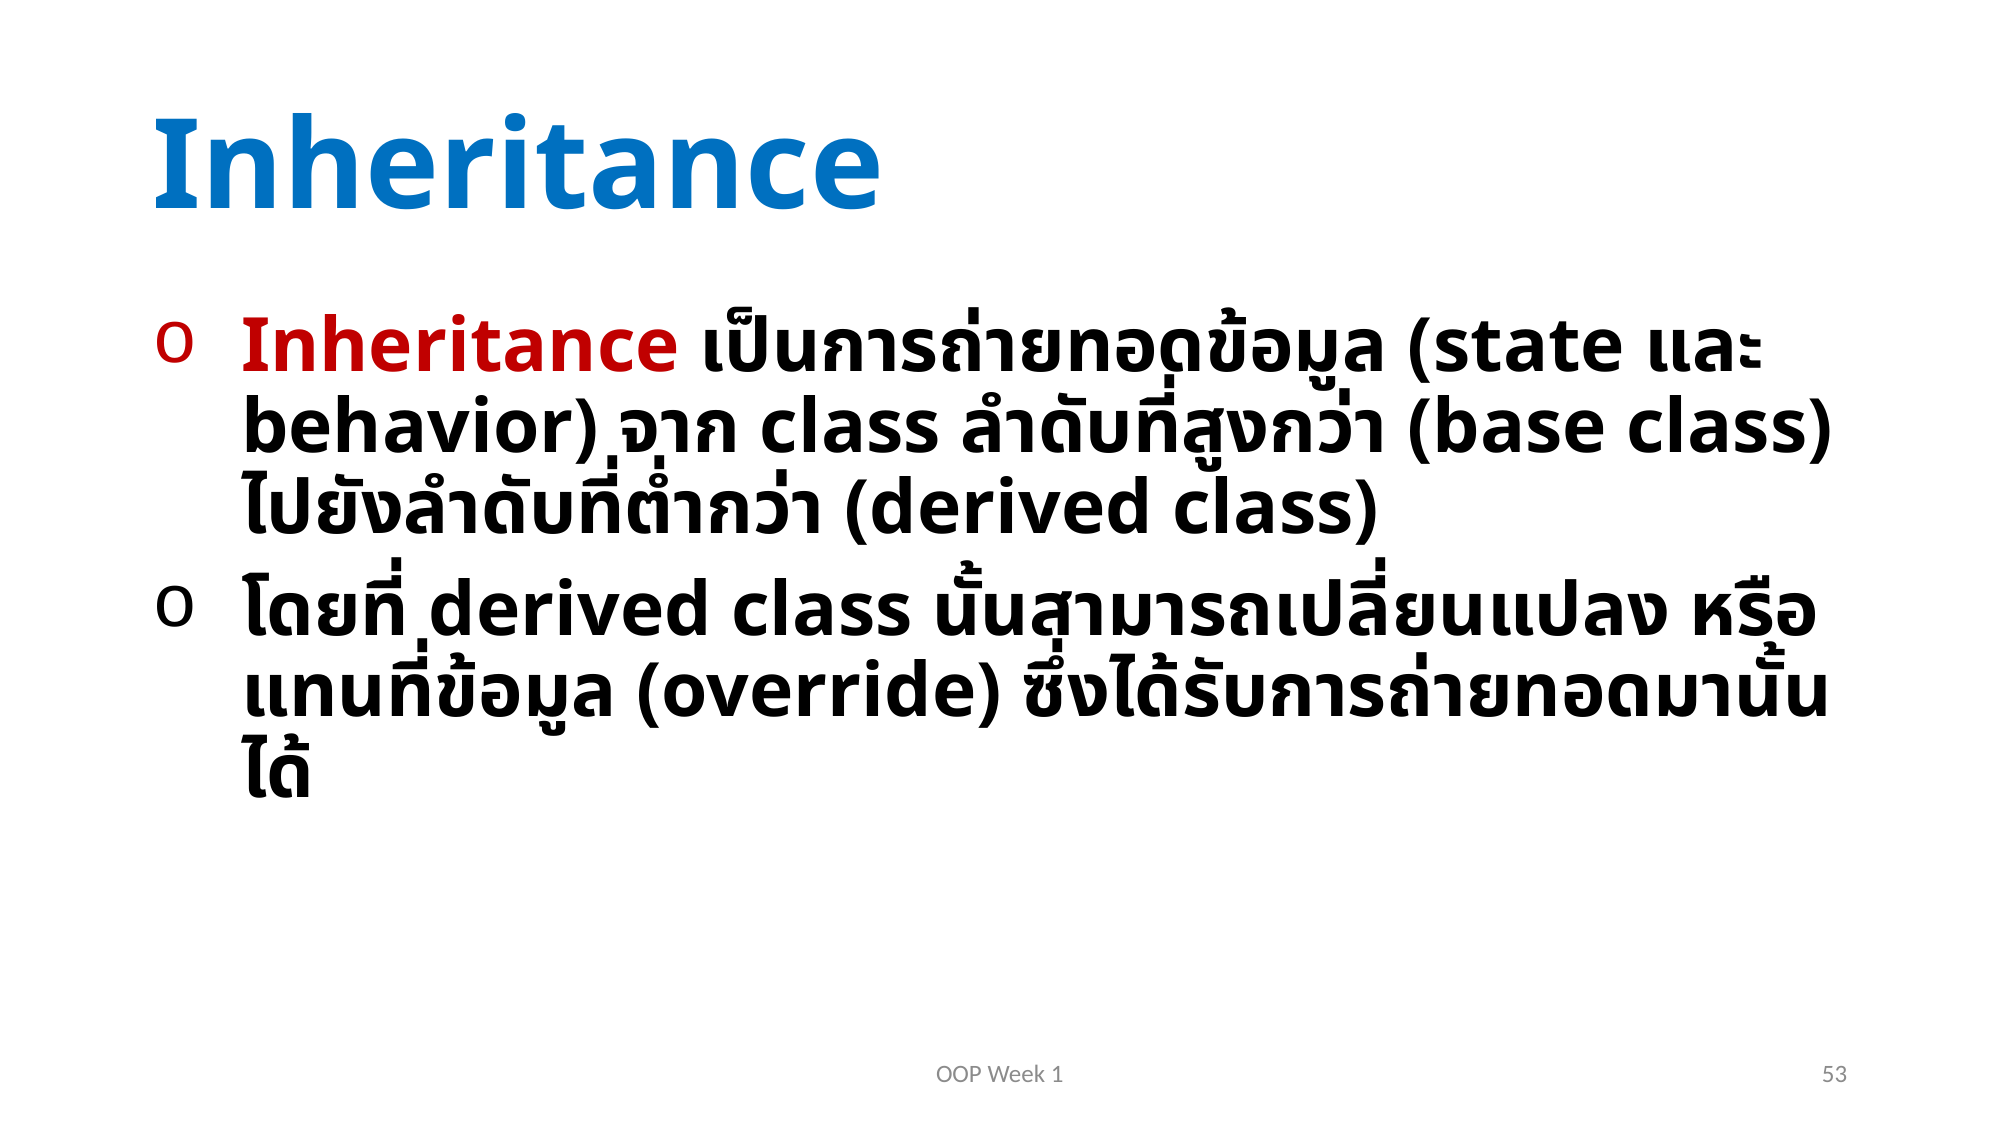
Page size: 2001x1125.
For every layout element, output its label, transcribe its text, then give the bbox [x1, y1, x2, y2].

list Inheritance เป็นการถ่ายทอดข้อมูล (state และ behavior) จาก class ลำดับที่สูงกว่า (base class) ไปยังลำดับที่ต่ำกว่า (derived class) โดยที่ derived class นั้นสามารถเปลี่ยนแปลง หรือแทนที่ข้อมูล (override) ซึ่งได้รับการถ่ายทอดมานั้นได้ [137, 299, 1863, 1014]
slide_number 53 [1412, 1042, 1863, 1103]
title Inheritance [137, 59, 1863, 278]
footer OOP Week 1 [662, 1042, 1338, 1103]
